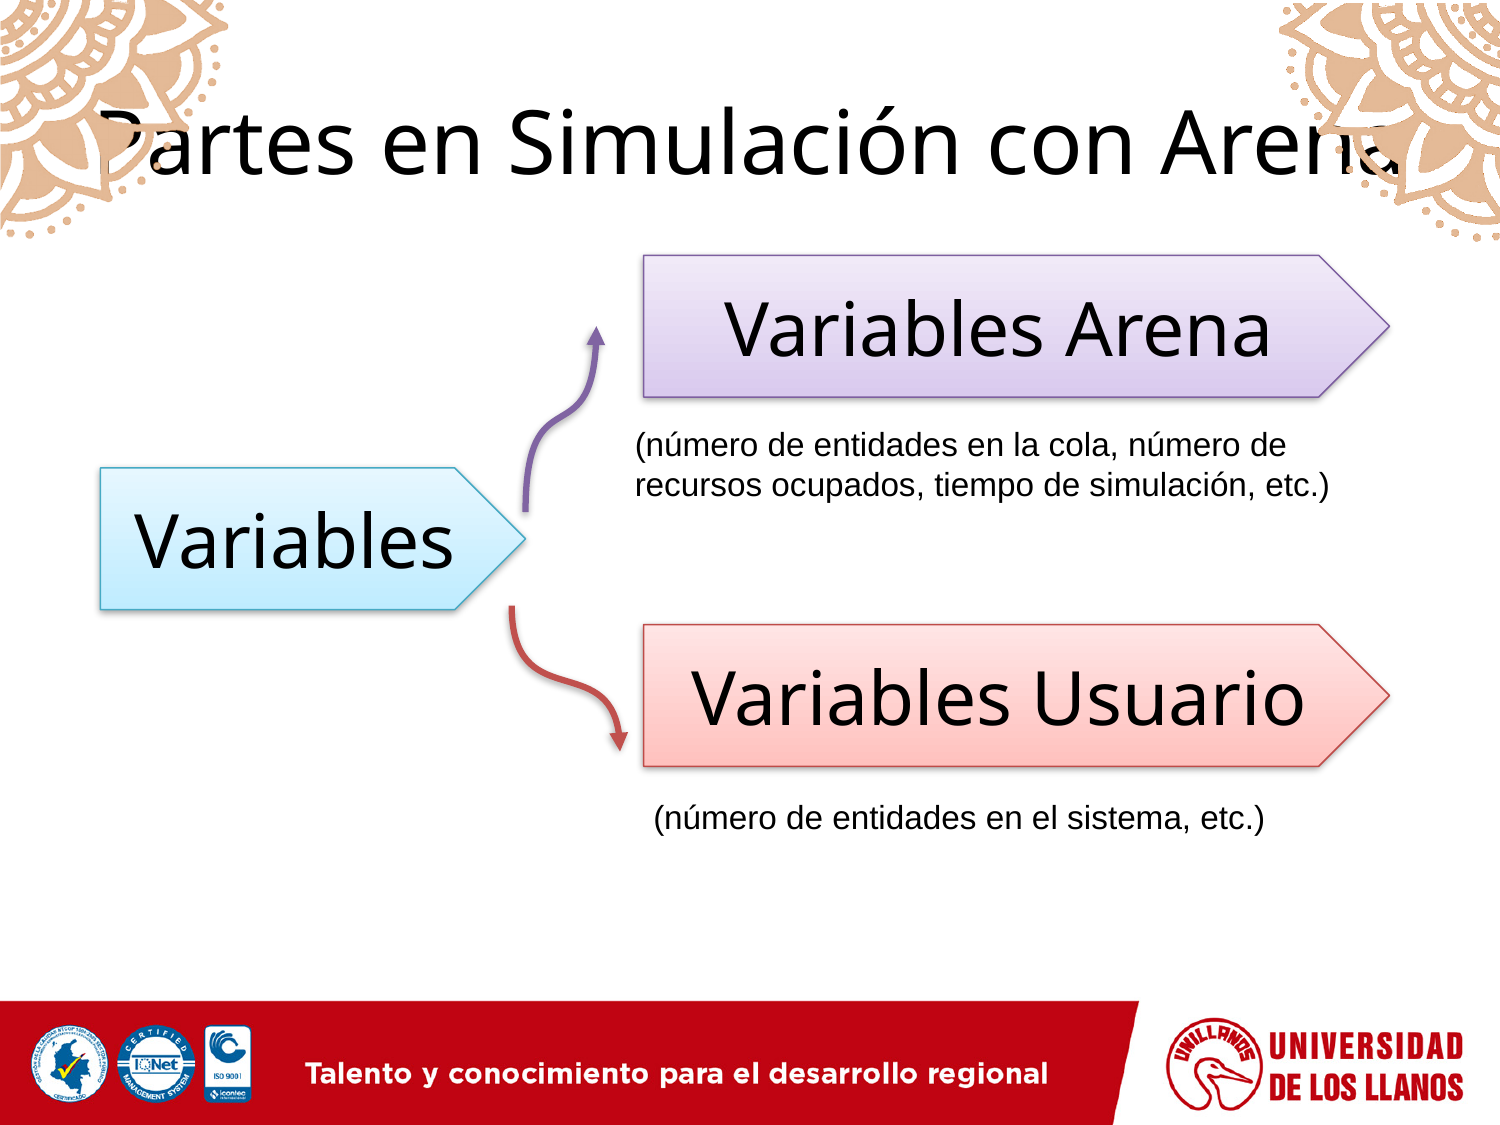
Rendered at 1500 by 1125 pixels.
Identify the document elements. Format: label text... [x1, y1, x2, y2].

text_box Variables [99, 467, 527, 611]
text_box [492, 624, 640, 733]
text_box (número de entidades en el sistema, etc.) [638, 788, 1385, 844]
picture [0, 0, 1500, 1125]
text_box Variables Usuario [642, 623, 1391, 768]
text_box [467, 383, 655, 455]
text_box (número de entidades en la cola, número de recursos ocupados, tiempo de simulación, etc.) [620, 416, 1366, 511]
title Partes en Simulación con Arena [246, 45, 1259, 233]
text_box Variables Arena [642, 254, 1391, 398]
